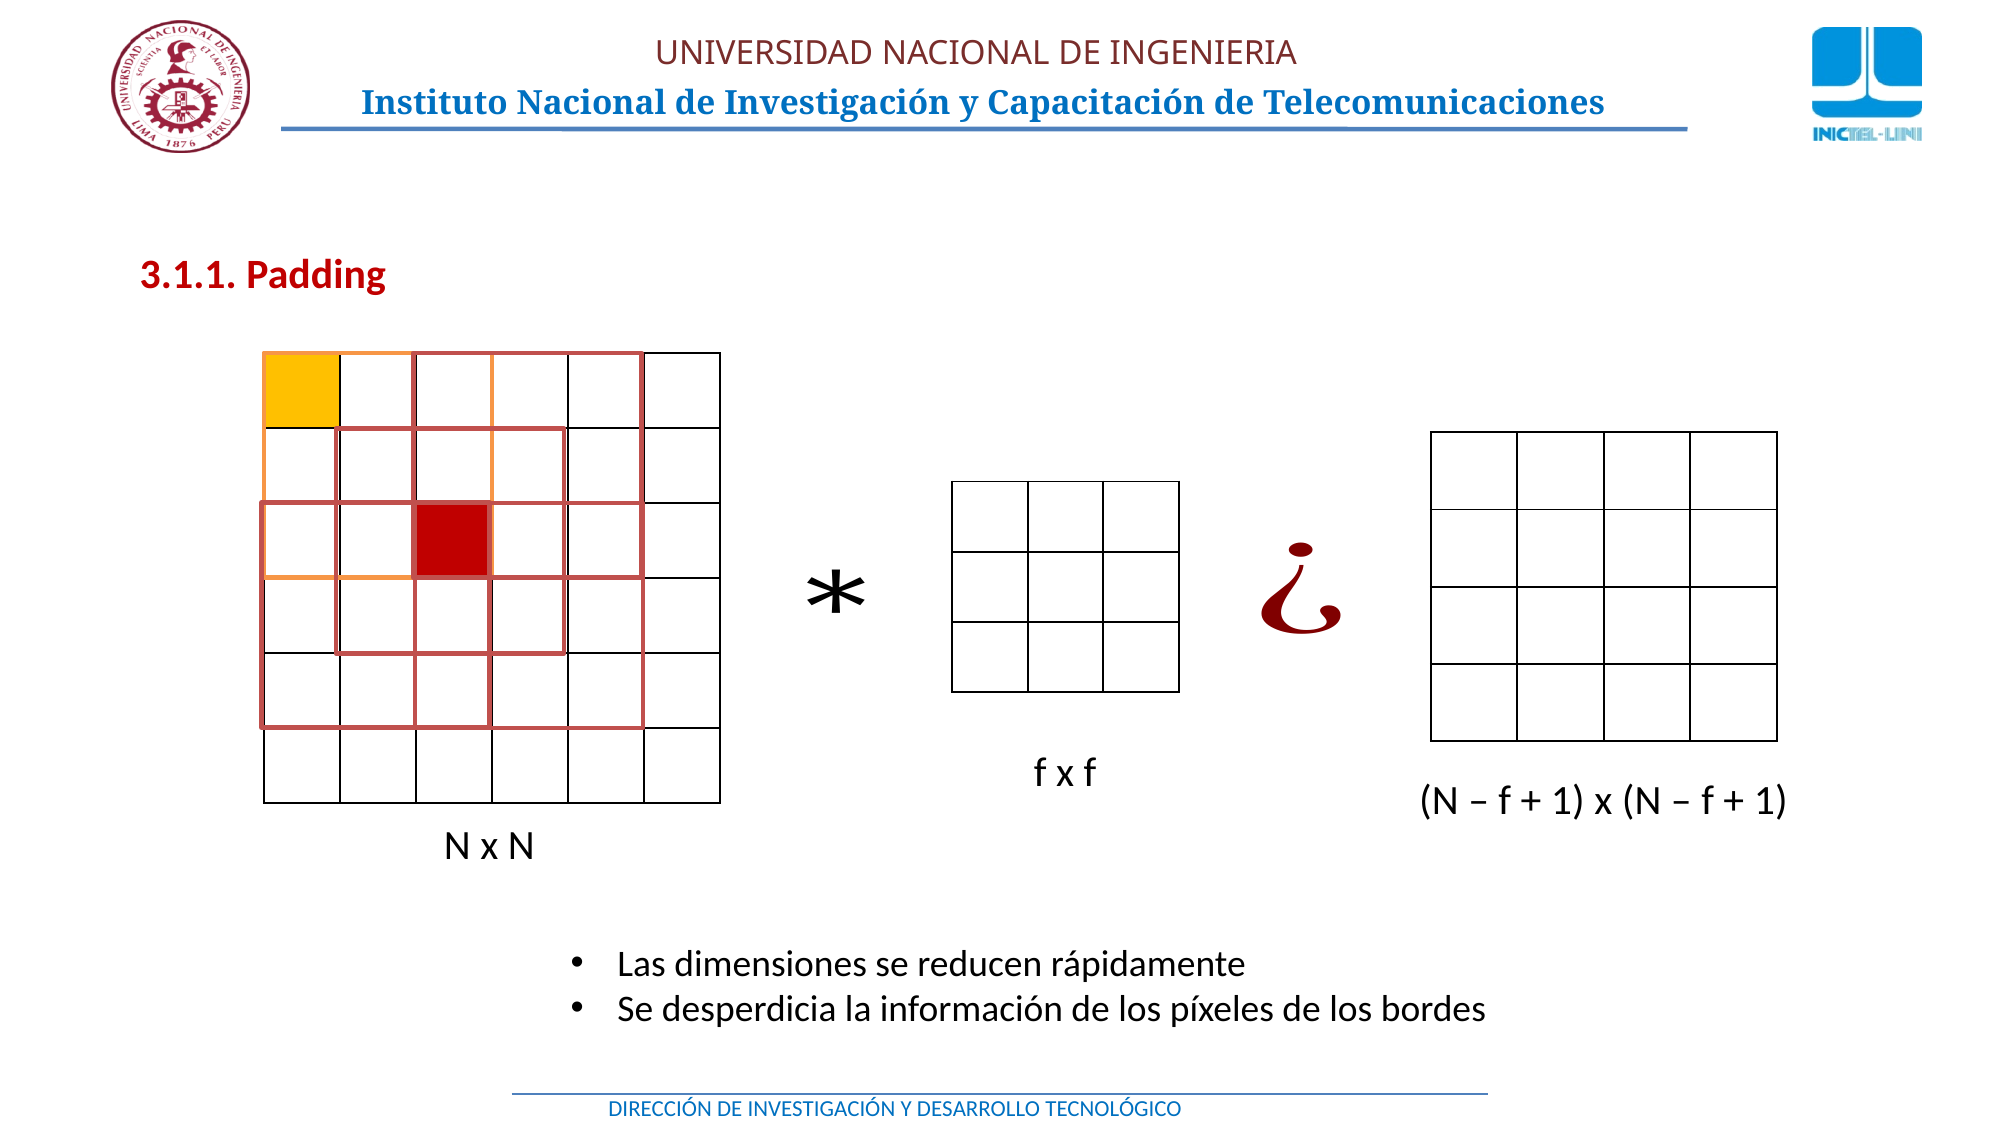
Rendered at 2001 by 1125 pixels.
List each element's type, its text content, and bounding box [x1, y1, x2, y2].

table_cell [645, 579, 719, 652]
text_box f x f [1019, 737, 1112, 802]
picture [1912, 27, 1922, 33]
table_cell [569, 730, 643, 802]
picture [1812, 27, 1922, 101]
text_box Las dimensiones se reducen rápidamente Se desperdicia la información de los píxeles de los bordes [555, 931, 1511, 1037]
text_box 3.1.1. Padding [124, 239, 411, 305]
table_cell [1432, 665, 1516, 740]
table_cell [1691, 510, 1776, 586]
table_cell [1029, 623, 1102, 691]
table_header [1029, 482, 1102, 551]
table_header [1518, 433, 1603, 509]
table_header [1691, 433, 1776, 509]
table_cell [1432, 588, 1516, 663]
text_box [334, 426, 411, 501]
table_cell [417, 730, 491, 802]
table_cell [341, 730, 415, 802]
text_box (N – f + 1) x (N – f + 1) [1404, 765, 1804, 831]
table_cell [953, 623, 1027, 691]
table_cell [1691, 665, 1776, 740]
table_cell [953, 553, 1027, 621]
picture [1812, 27, 1821, 38]
text_box [411, 351, 643, 580]
table_cell [1605, 510, 1689, 586]
table_cell [1104, 553, 1178, 621]
table_cell [1518, 665, 1603, 740]
table_cell [1605, 588, 1689, 663]
table_cell [1605, 665, 1689, 740]
table_cell [1104, 623, 1178, 691]
table_cell [1518, 510, 1603, 586]
table_cell [1432, 510, 1516, 586]
table_cell [493, 730, 567, 802]
table_cell [645, 429, 719, 502]
table_cell [645, 654, 719, 727]
table_cell [645, 504, 719, 577]
picture [111, 20, 250, 153]
text_box [492, 580, 566, 656]
text_box [492, 501, 645, 730]
text_box N x N [429, 810, 550, 876]
table_header [645, 354, 719, 427]
table_header [1432, 433, 1516, 509]
text_box [259, 501, 492, 730]
table_cell [645, 729, 719, 802]
table_header [1605, 433, 1689, 509]
picture [1812, 109, 1922, 141]
table_cell [265, 730, 339, 802]
text_box [262, 351, 411, 501]
table_cell [1691, 588, 1776, 663]
table_cell [1518, 588, 1603, 663]
table_header [1104, 482, 1178, 551]
table_cell [1029, 553, 1102, 621]
table_header [953, 482, 1027, 551]
